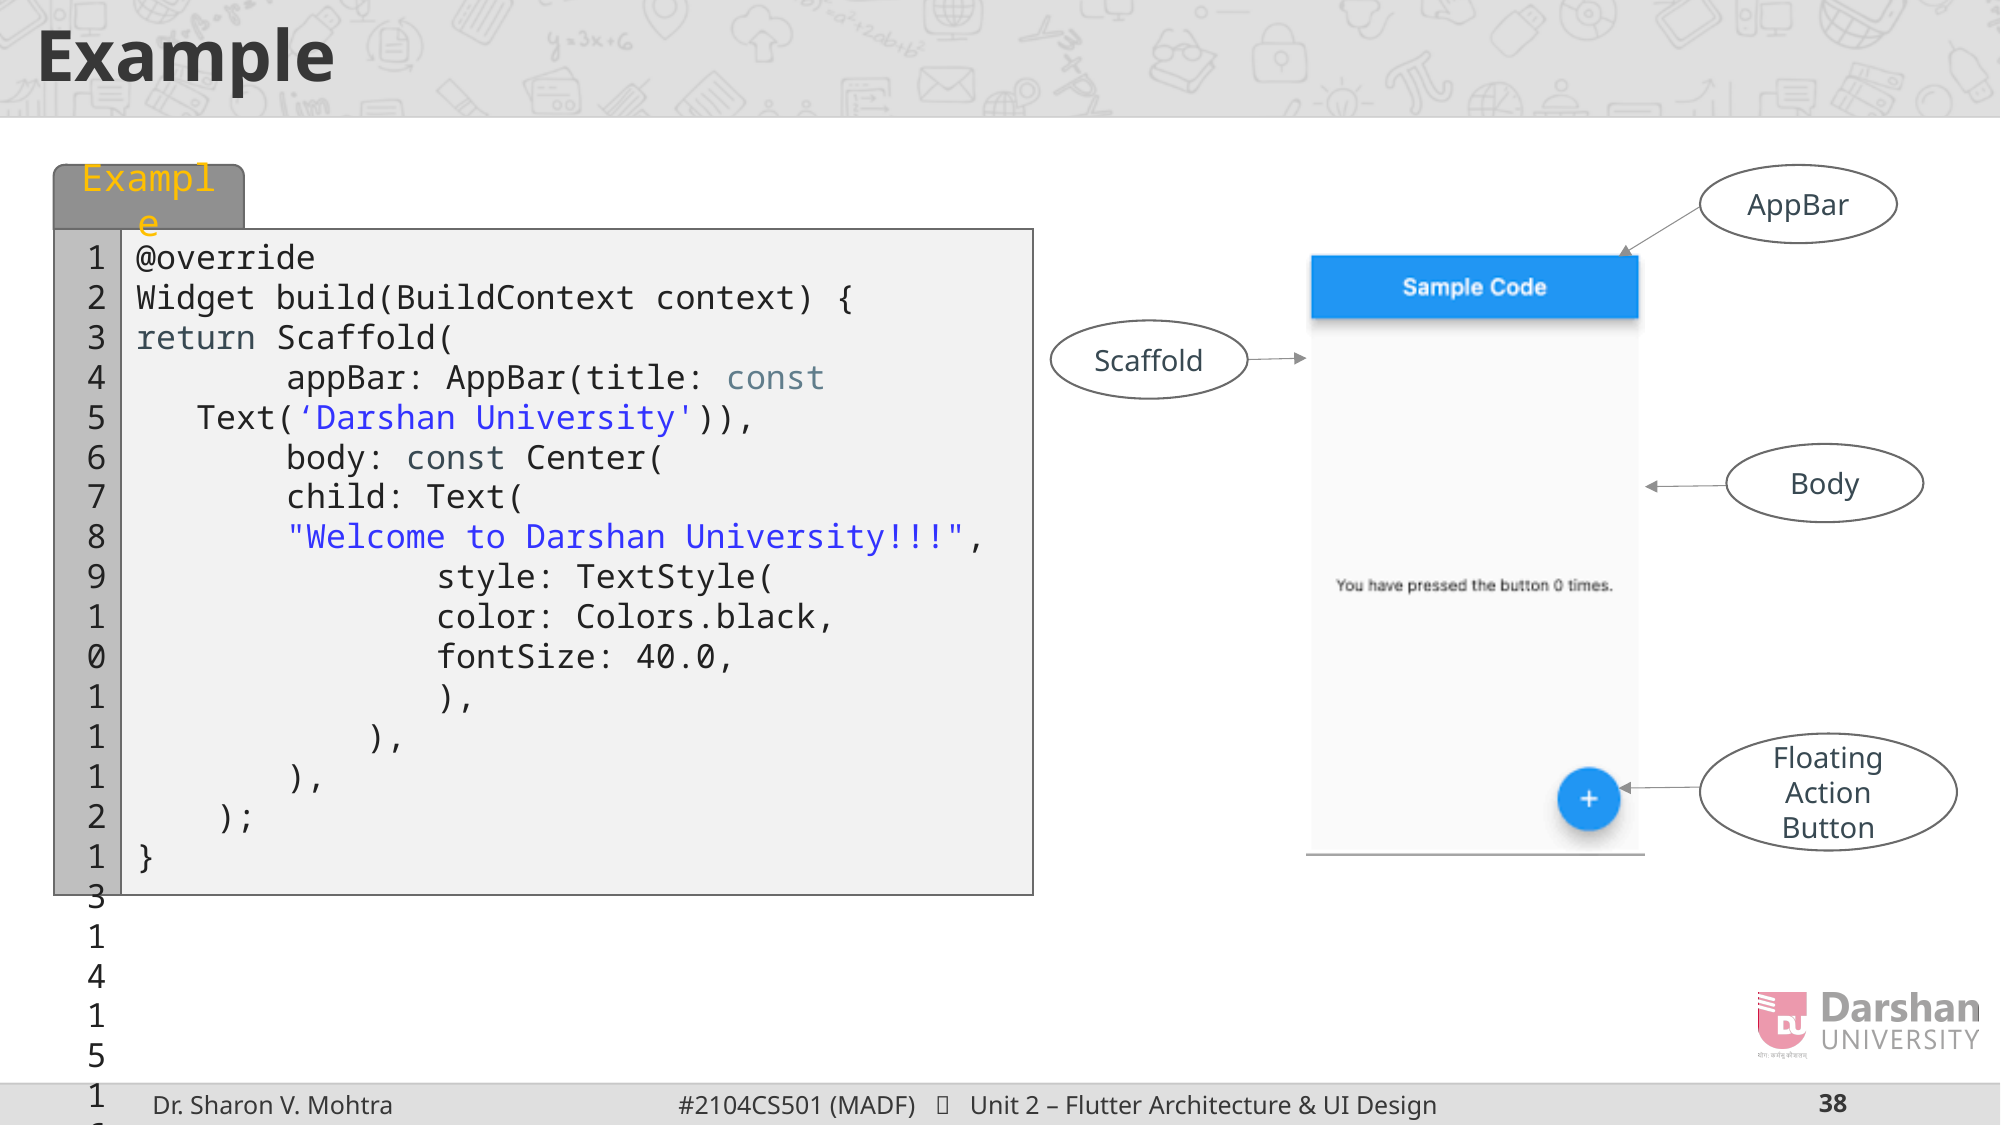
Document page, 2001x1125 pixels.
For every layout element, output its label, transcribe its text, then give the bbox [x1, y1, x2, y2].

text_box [1618, 164, 1898, 257]
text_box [1618, 733, 1957, 851]
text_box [53, 164, 1034, 895]
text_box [1050, 320, 1307, 399]
picture [1306, 250, 1645, 856]
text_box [1644, 443, 1924, 523]
title App Bar Example [1758, 992, 1979, 1059]
title Example [0, 0, 2000, 117]
